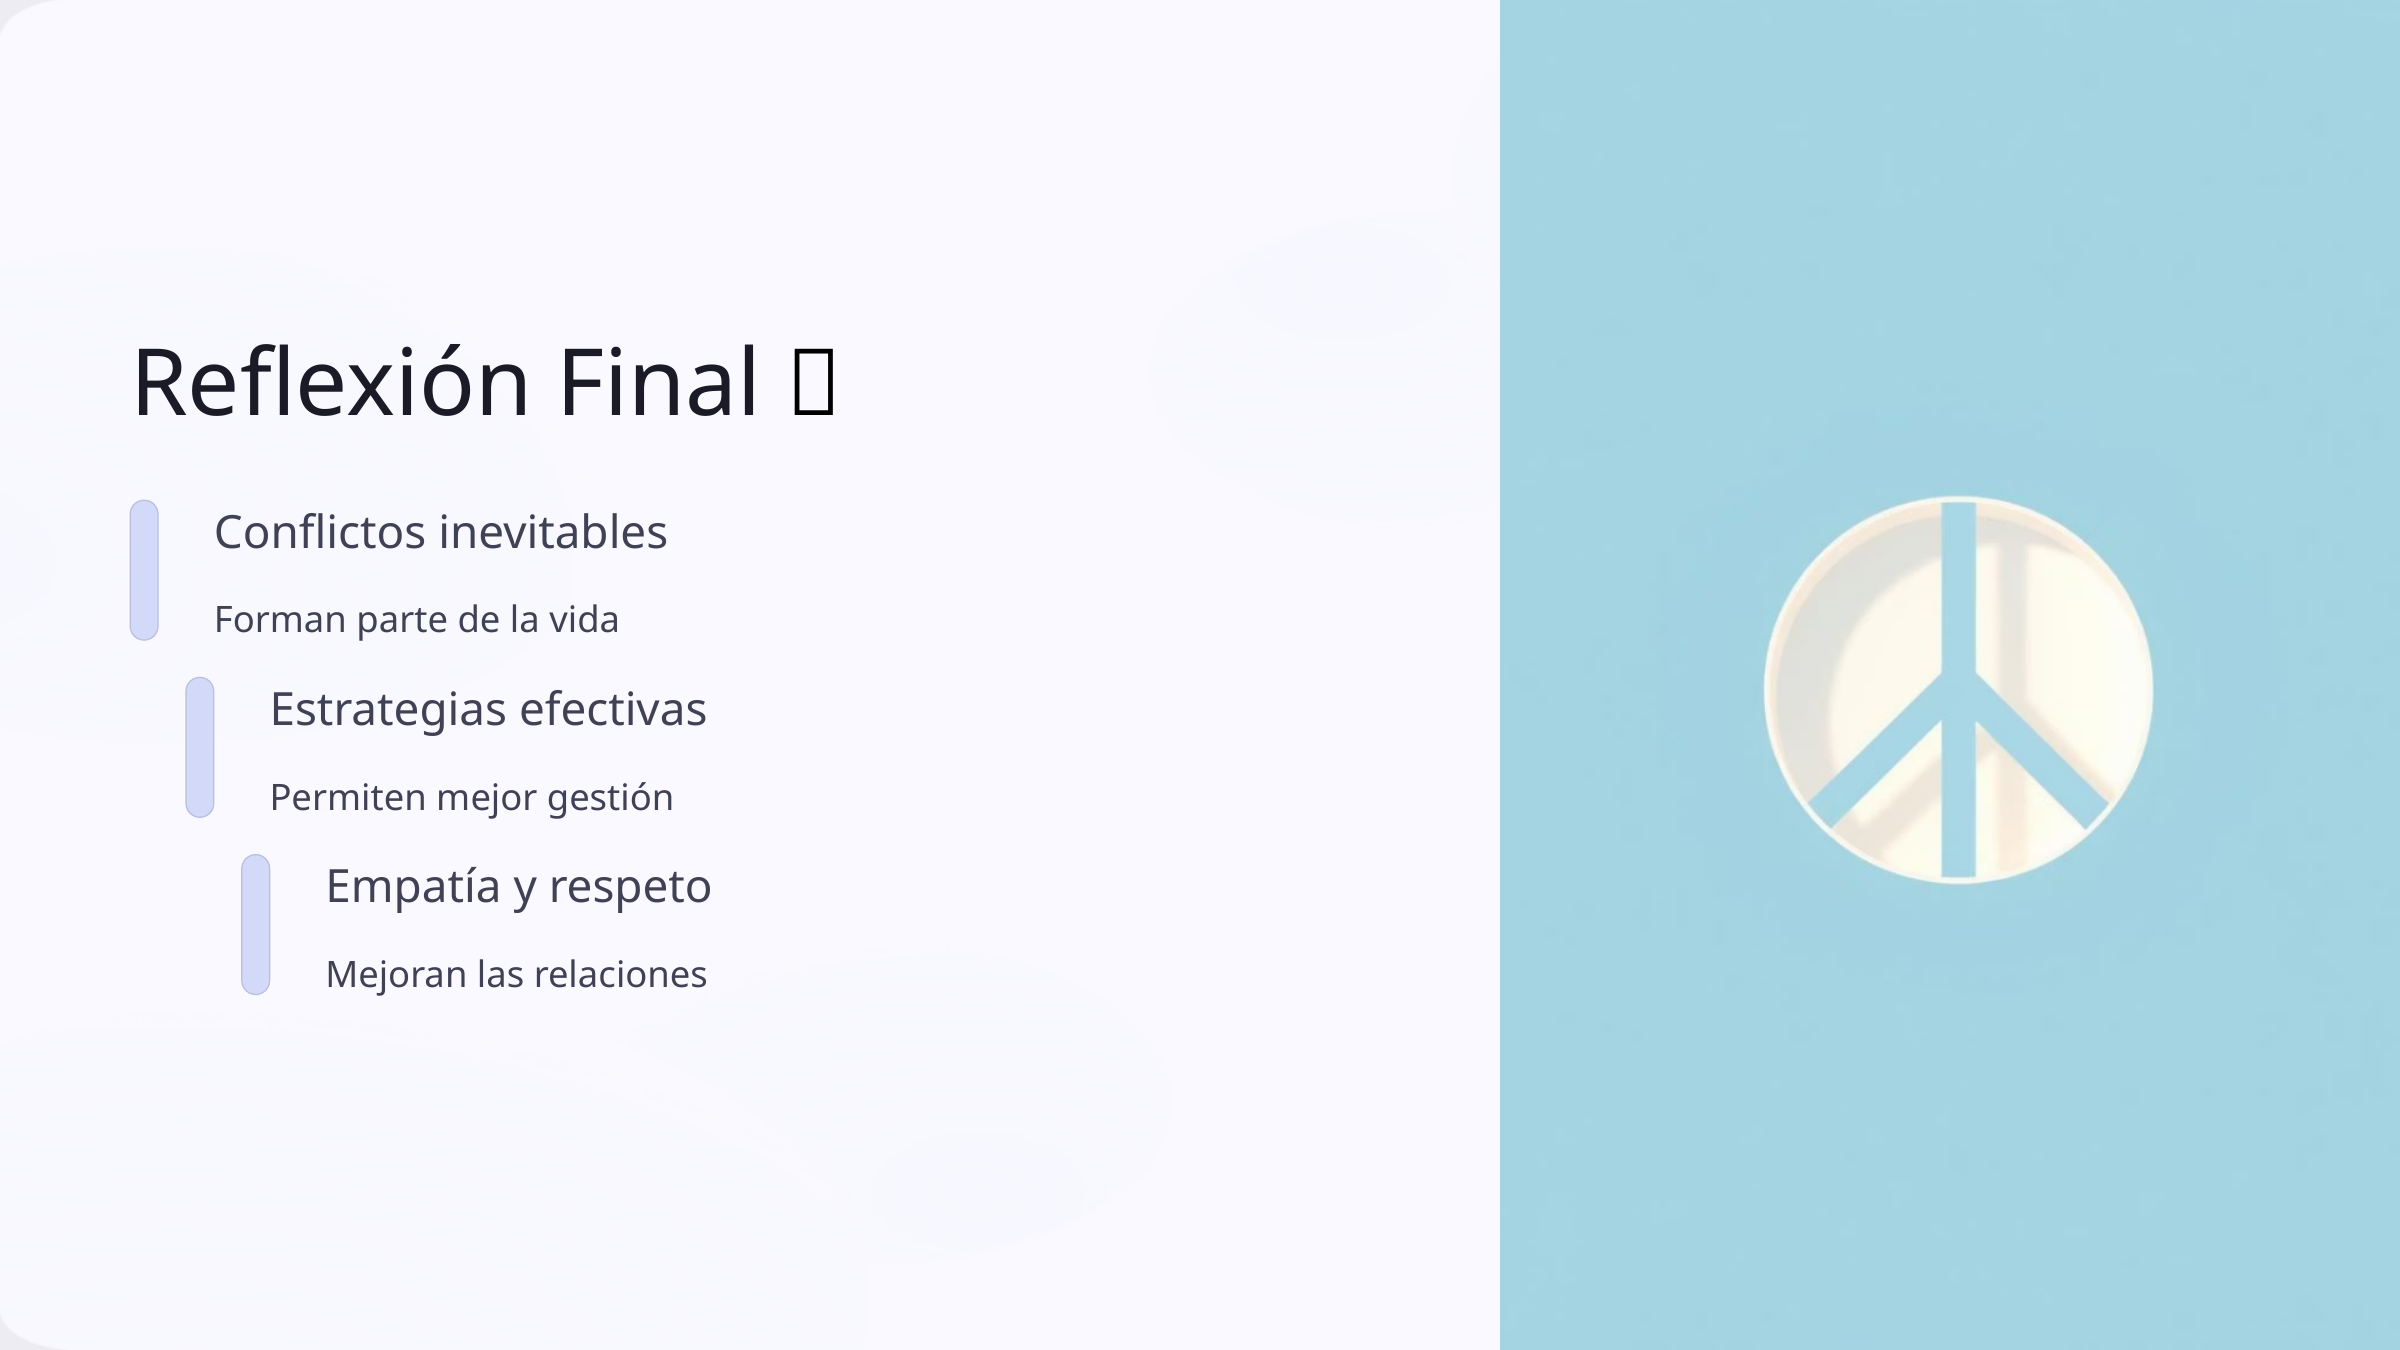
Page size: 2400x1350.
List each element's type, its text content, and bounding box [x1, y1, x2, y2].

text_box Reflexión Final 🌟 [130, 318, 1061, 445]
text_box Mejoran las relaciones [325, 935, 1370, 995]
text_box Estrategias efectivas [269, 677, 735, 736]
text_box Empatía y respeto [325, 854, 791, 913]
text_box [241, 854, 270, 995]
picture [1499, 0, 2400, 1350]
text_box Permiten mejor gestión [269, 757, 1370, 818]
text_box [185, 677, 214, 818]
text_box Conflictos inevitables [213, 500, 686, 559]
text_box [130, 500, 159, 641]
text_box Forman parte de la vida [213, 580, 1370, 641]
